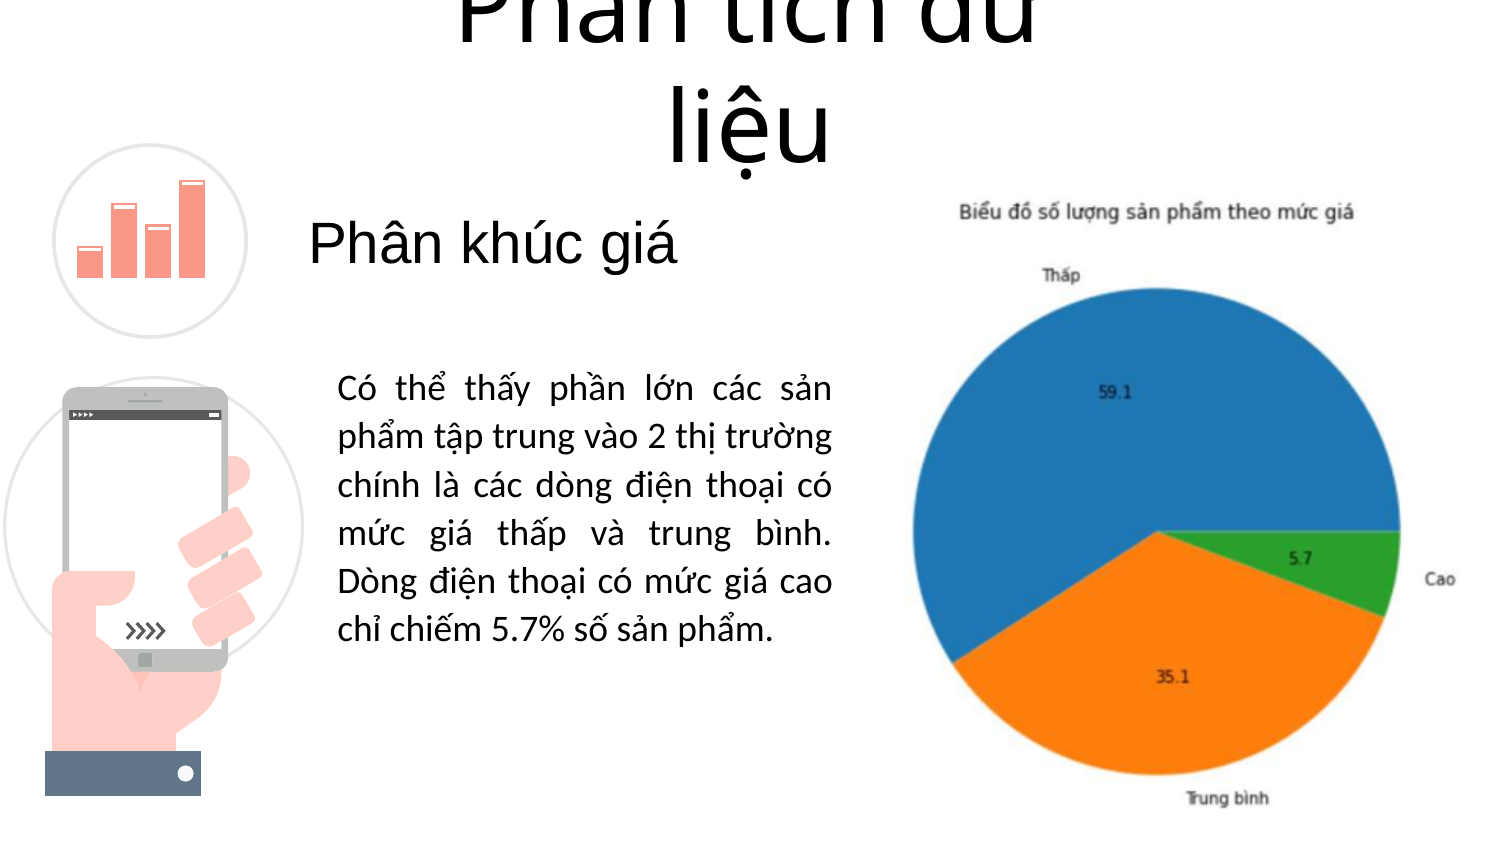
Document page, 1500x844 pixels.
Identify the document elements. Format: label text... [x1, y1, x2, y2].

picture [867, 187, 1488, 827]
text_box Có thể thấy phần lớn các sản phẩm tập trung vào 2 thị trường chính là các dòng điện thoại có mức giá thấp và trung bình. Dòng điện thoại có mức giá cao chỉ chiếm 5.7% số sản phẩm. [322, 352, 848, 657]
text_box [2, 375, 305, 797]
text_box Phân khúc giá [293, 197, 804, 283]
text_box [76, 179, 206, 279]
text_box [52, 143, 248, 339]
title Phân tích dữ liệu [348, 30, 1152, 95]
